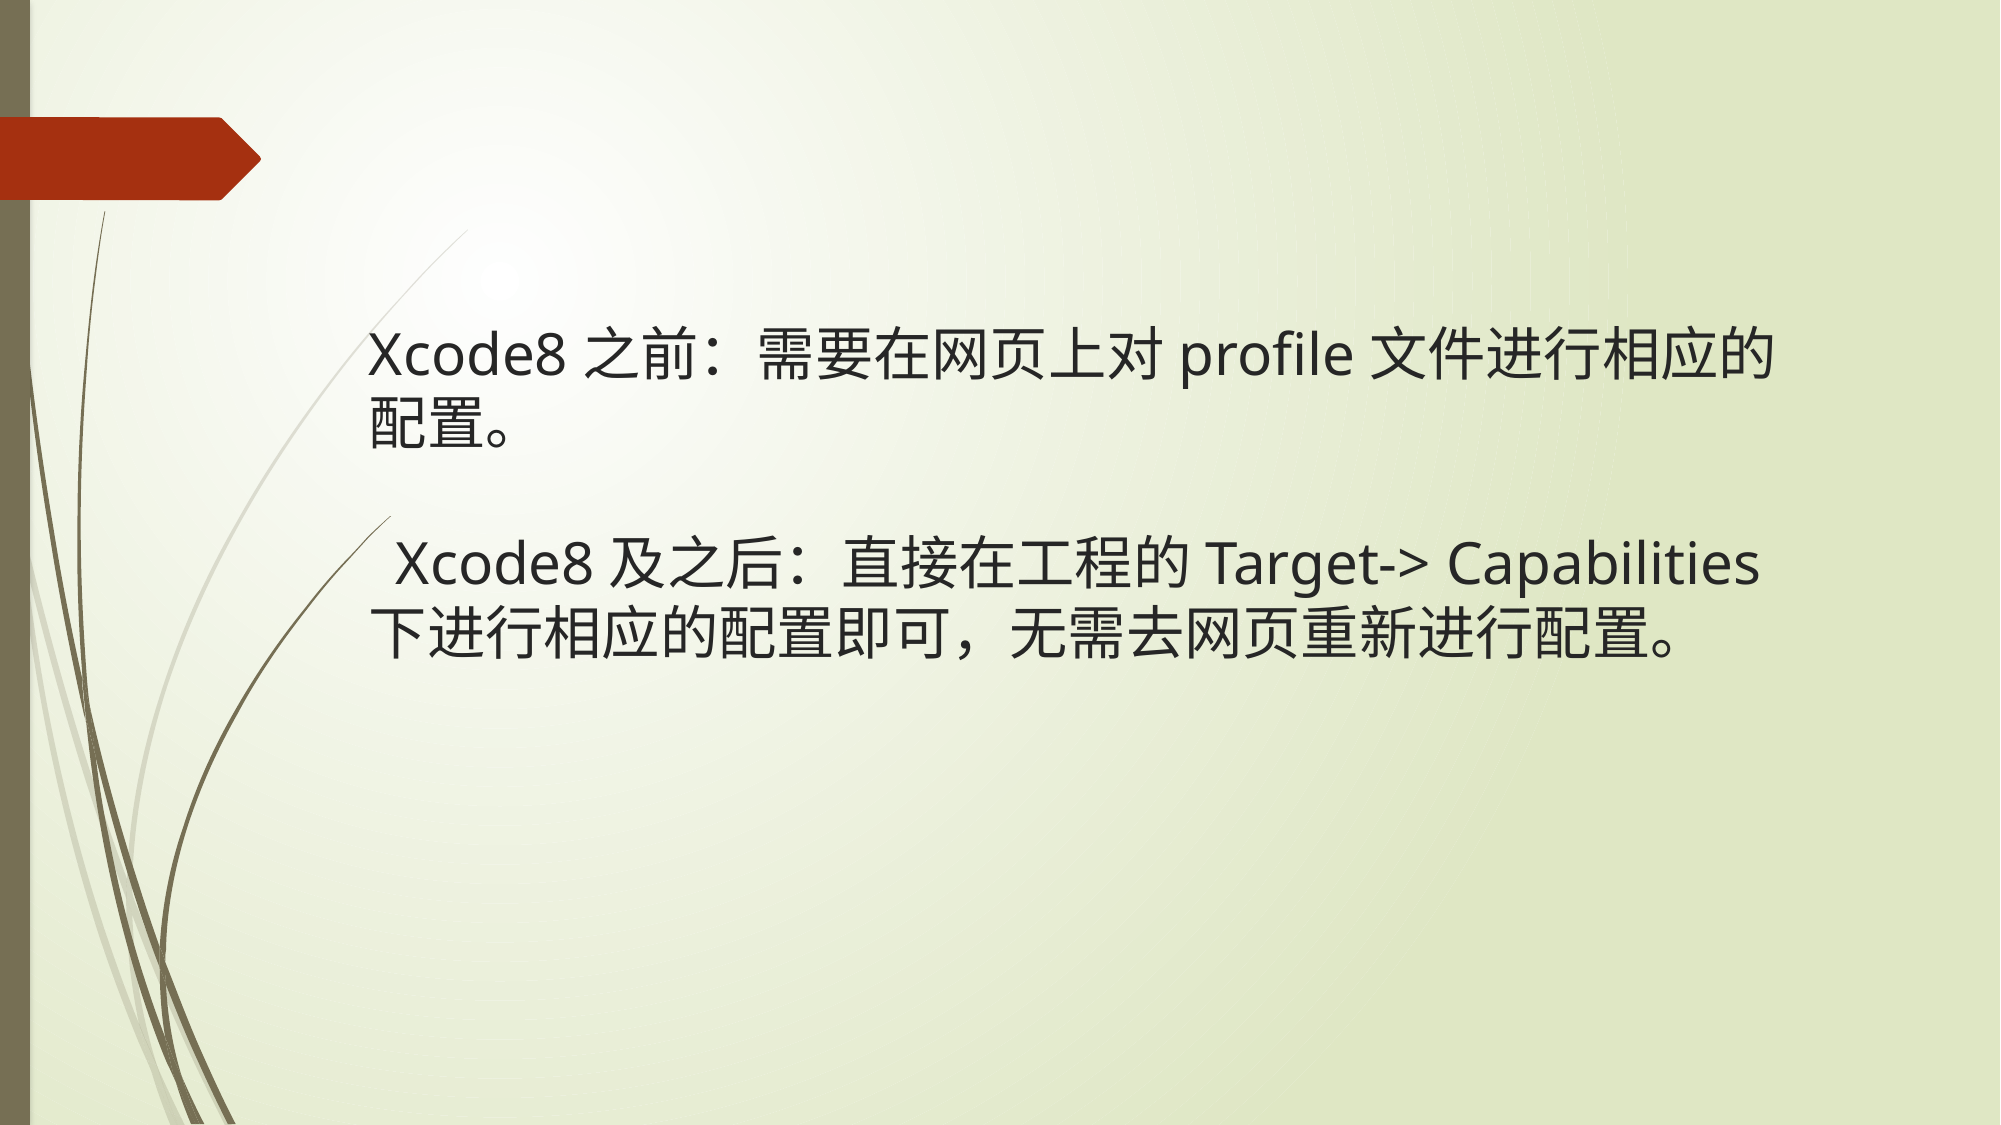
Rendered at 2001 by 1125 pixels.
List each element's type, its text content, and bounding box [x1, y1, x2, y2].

title Xcode8之前：需要在网页上对profile文件进行相应的配置。 Xcode8及之后：直接在工程的Target-> Capabilities下进行相应的配置即可，无需去网页重新进行配置。 [353, 309, 1816, 736]
